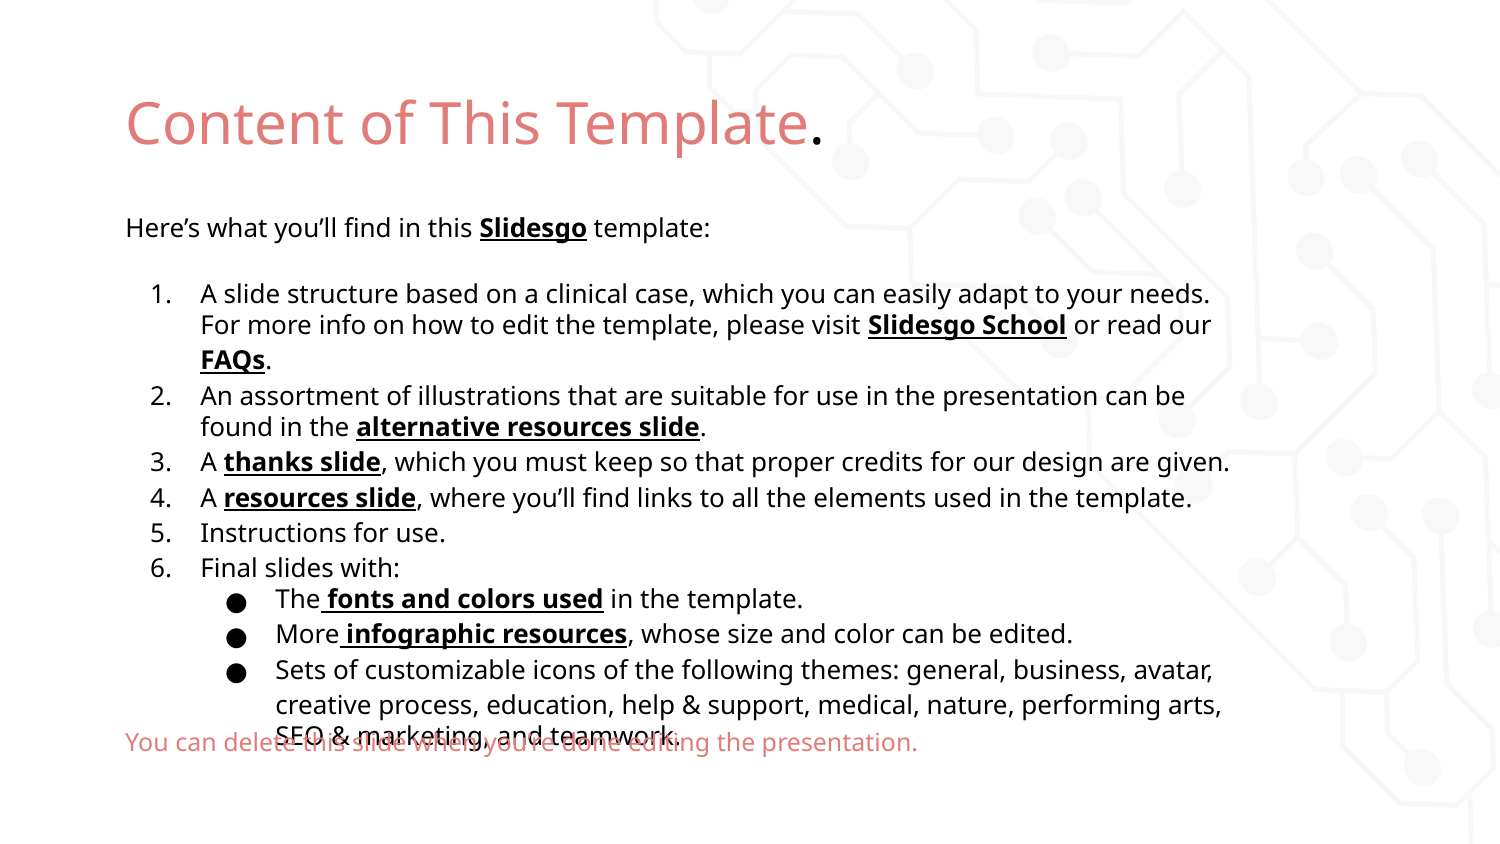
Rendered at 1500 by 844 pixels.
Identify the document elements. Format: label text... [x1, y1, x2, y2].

title Content of This Template. [110, 71, 889, 166]
list Here’s what you’ll find in this Slidesgo template: A slide structure based on a clinical case, which you can easily adapt to your needs. For more info on how to edit the template, please visit Slidesgo School or read our FAQs. An assortment of illustrations that are suitable for use in the presentation can be found in the alternative resources slide. A thanks slide, which you must keep so that proper credits for our design are given. A resources slide, where you’ll find links to all the elements used in the template. Instructions for use. Final slides with: The fonts and colors used in the template. More infographic resources, whose size and color can be edited. Sets of customizable icons of the following themes: general, business, avatar, creative process, education, help & support, medical, nature, performing arts, SEO & marketing, and teamwork. [110, 196, 1268, 721]
text_box You can delete this slide when you’re done editing the presentation. [110, 706, 1009, 743]
